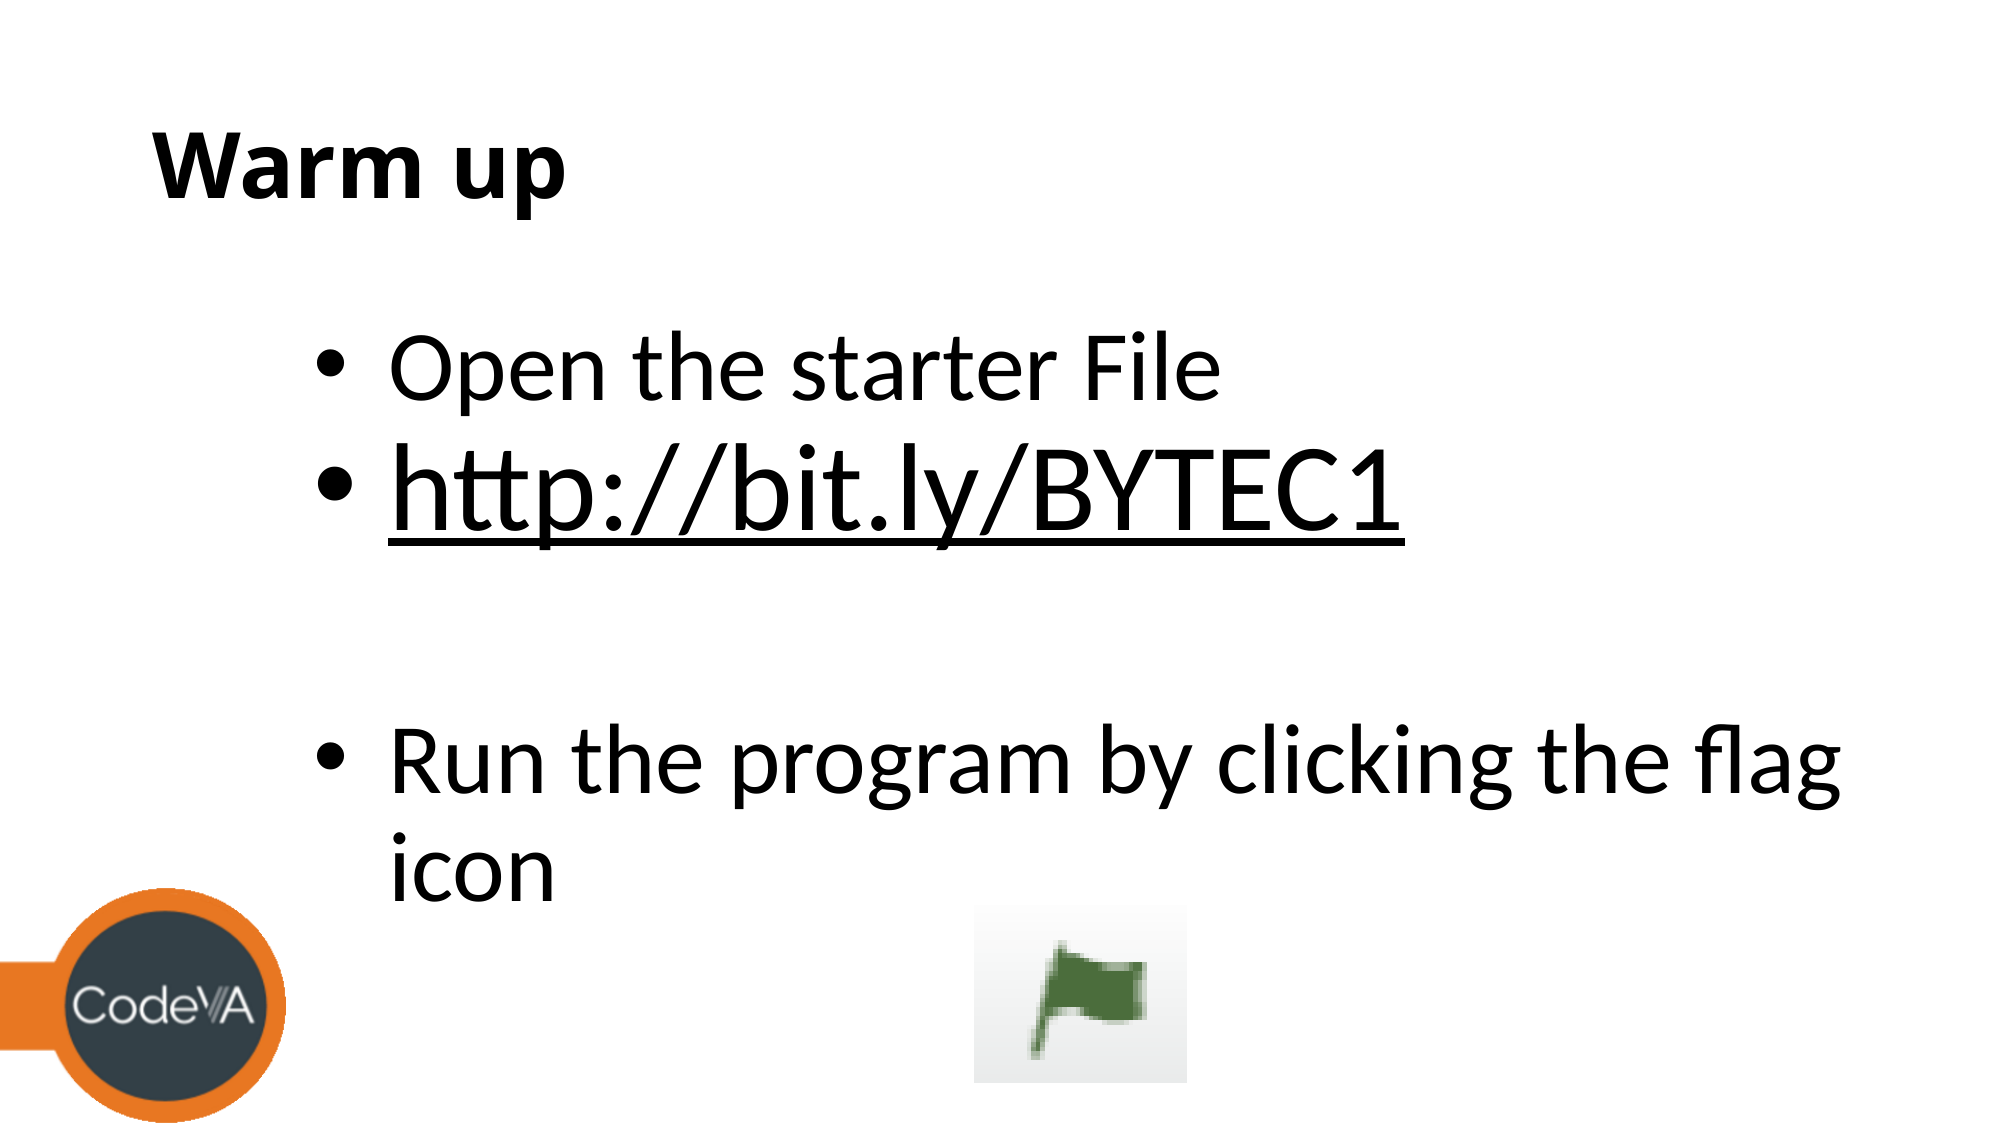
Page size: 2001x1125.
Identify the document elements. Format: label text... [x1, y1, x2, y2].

picture [0, 885, 286, 1125]
title Warm up [137, 59, 1863, 278]
picture [974, 905, 1187, 1083]
list Open the starter File http://bit.ly/BYTEC1 Run the program by clicking the flag icon [298, 299, 1863, 1014]
